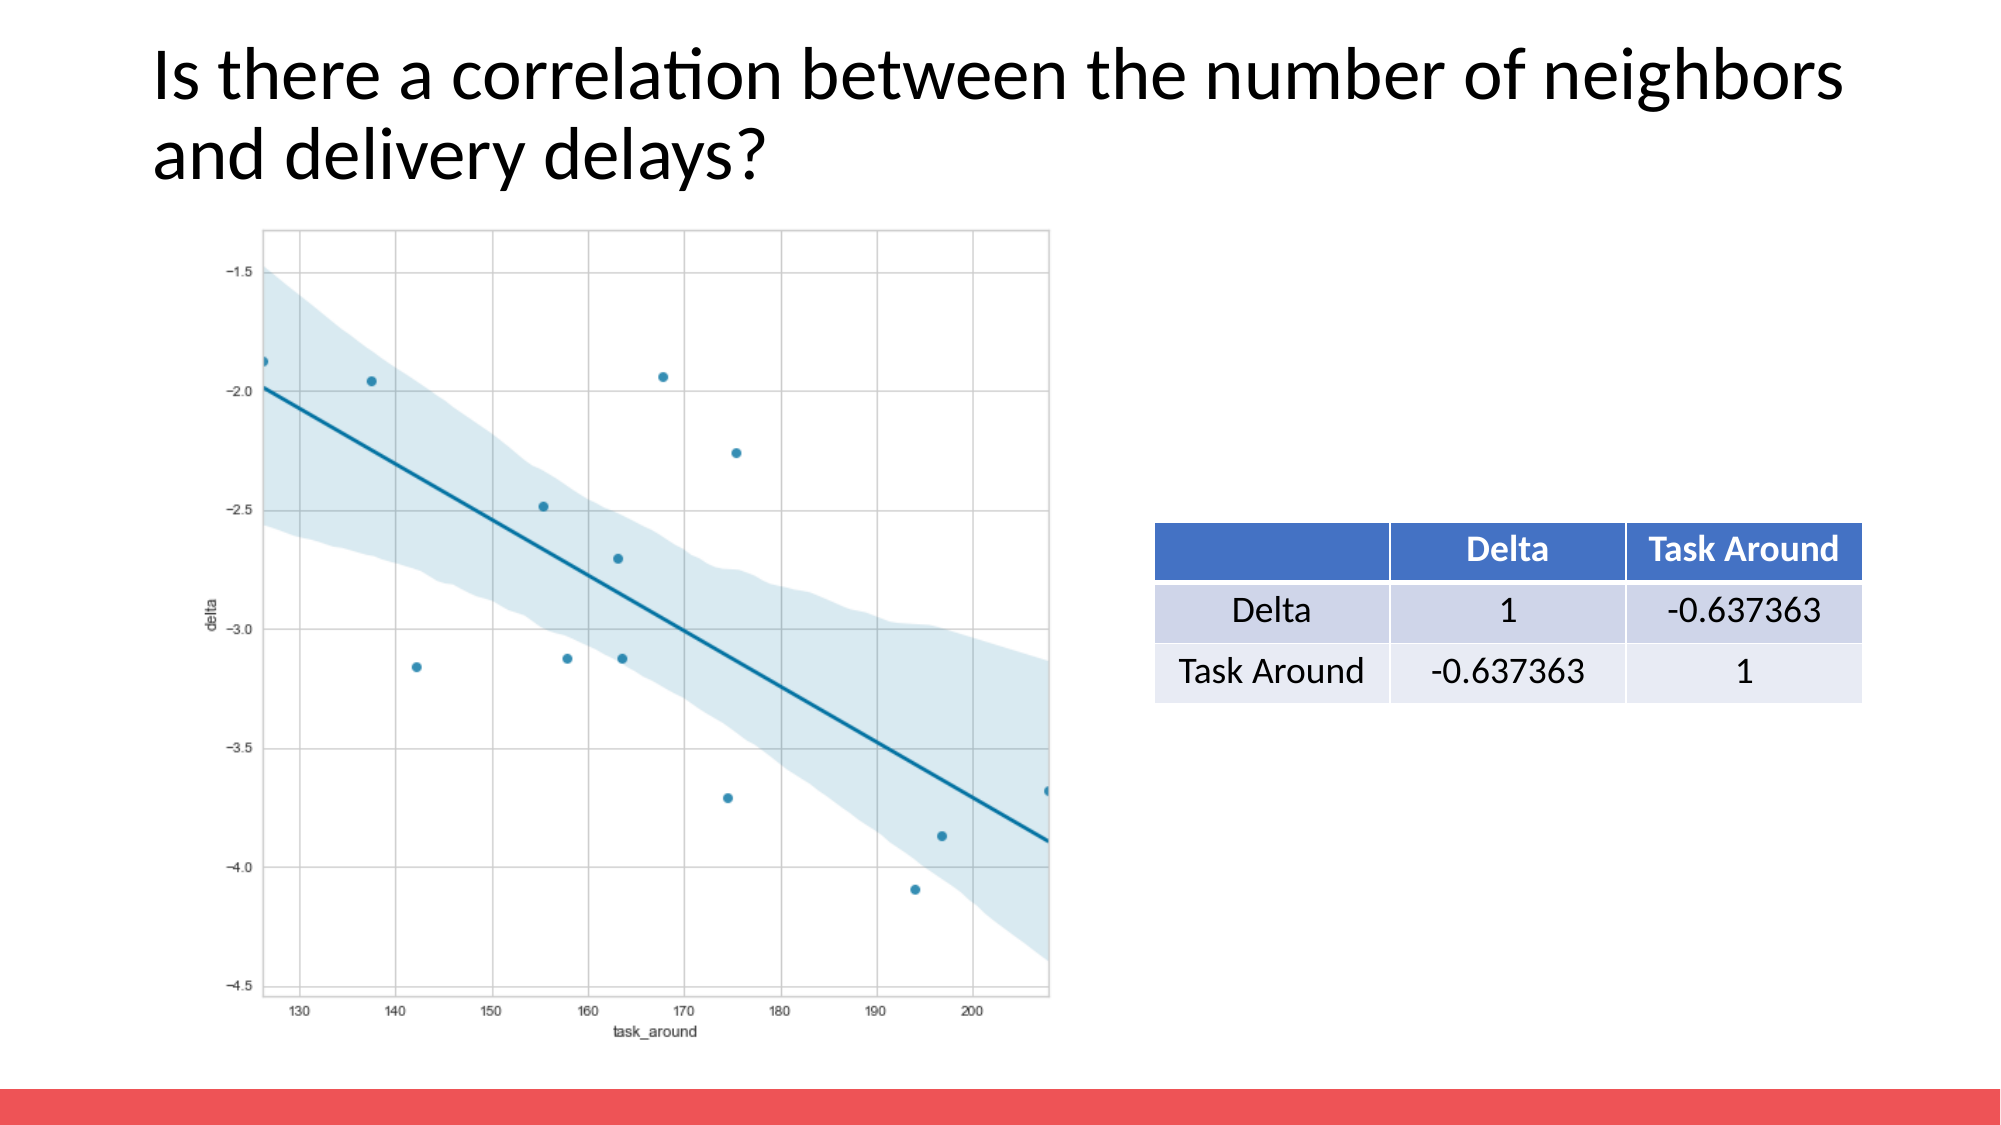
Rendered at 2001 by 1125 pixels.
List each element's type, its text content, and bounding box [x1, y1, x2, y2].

title Is there a correlation between the number of neighbors and delivery delays? [137, 22, 1863, 209]
table_cell Task Around [1155, 644, 1389, 703]
table_header Delta [1391, 523, 1625, 580]
table_cell 1 [1391, 585, 1625, 643]
table_header [1155, 523, 1389, 580]
table_cell Delta [1155, 585, 1389, 643]
table_cell 1 [1627, 644, 1862, 703]
table_header Task Around [1627, 523, 1862, 580]
table_cell -0.637363 [1627, 585, 1862, 643]
picture [187, 210, 1077, 1055]
table_cell -0.637363 [1391, 644, 1625, 703]
